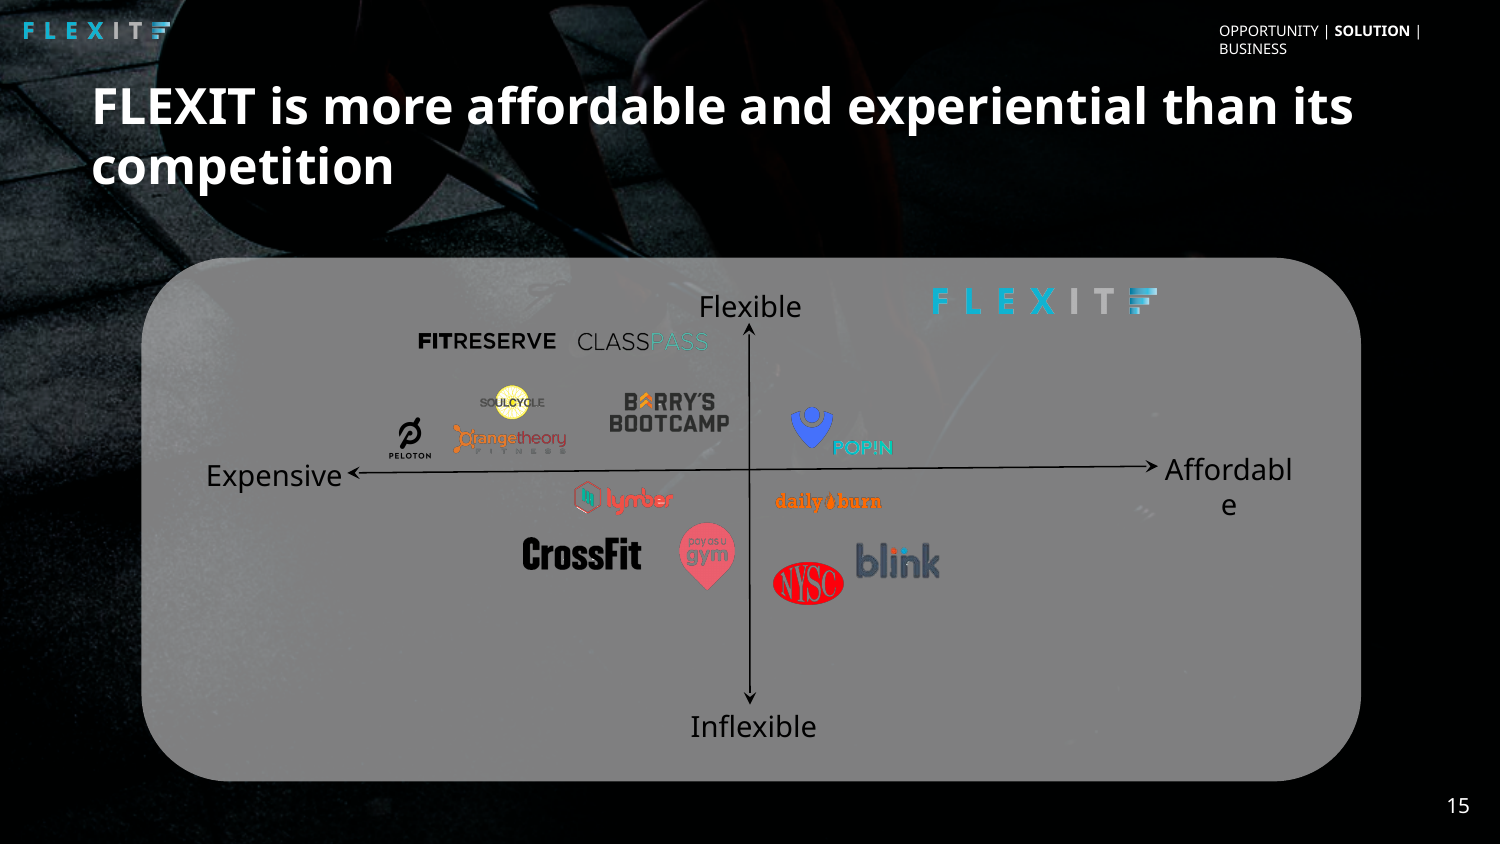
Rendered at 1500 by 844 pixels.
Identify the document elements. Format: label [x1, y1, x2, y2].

text_box [190, 273, 1313, 733]
picture [0, 0, 1500, 844]
